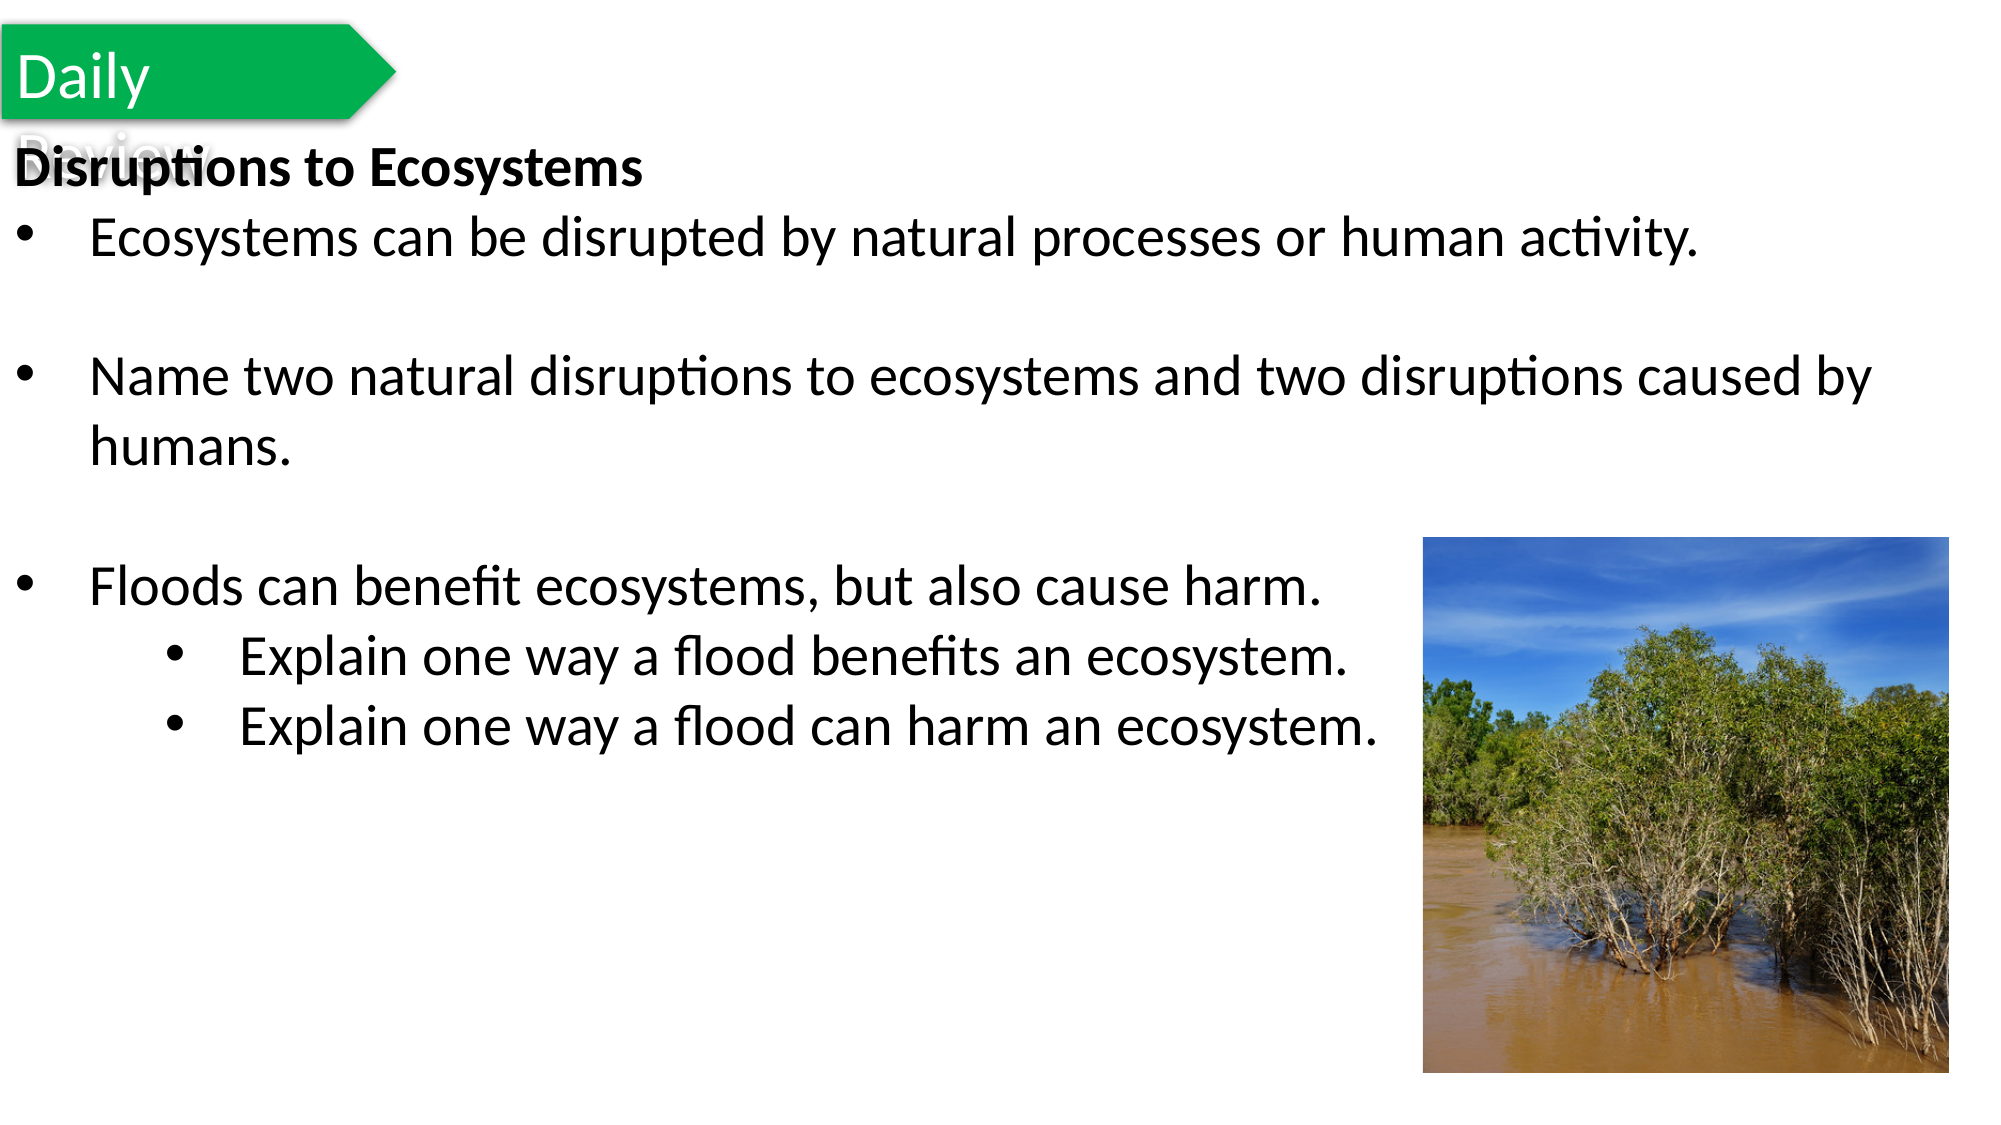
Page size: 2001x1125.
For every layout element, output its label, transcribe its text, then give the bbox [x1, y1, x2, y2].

text_box Daily Review [1, 24, 397, 119]
picture [1422, 537, 1949, 1073]
text_box Disruptions to Ecosystems Ecosystems can be disrupted by natural processes or human activity. Name two natural disruptions to ecosystems and two disruptions caused by humans. Floods can benefit ecosystems, but also cause harm. Explain one way a flood benefits an ecosystem. Explain one way a flood can harm an ecosystem. [0, 120, 2000, 905]
